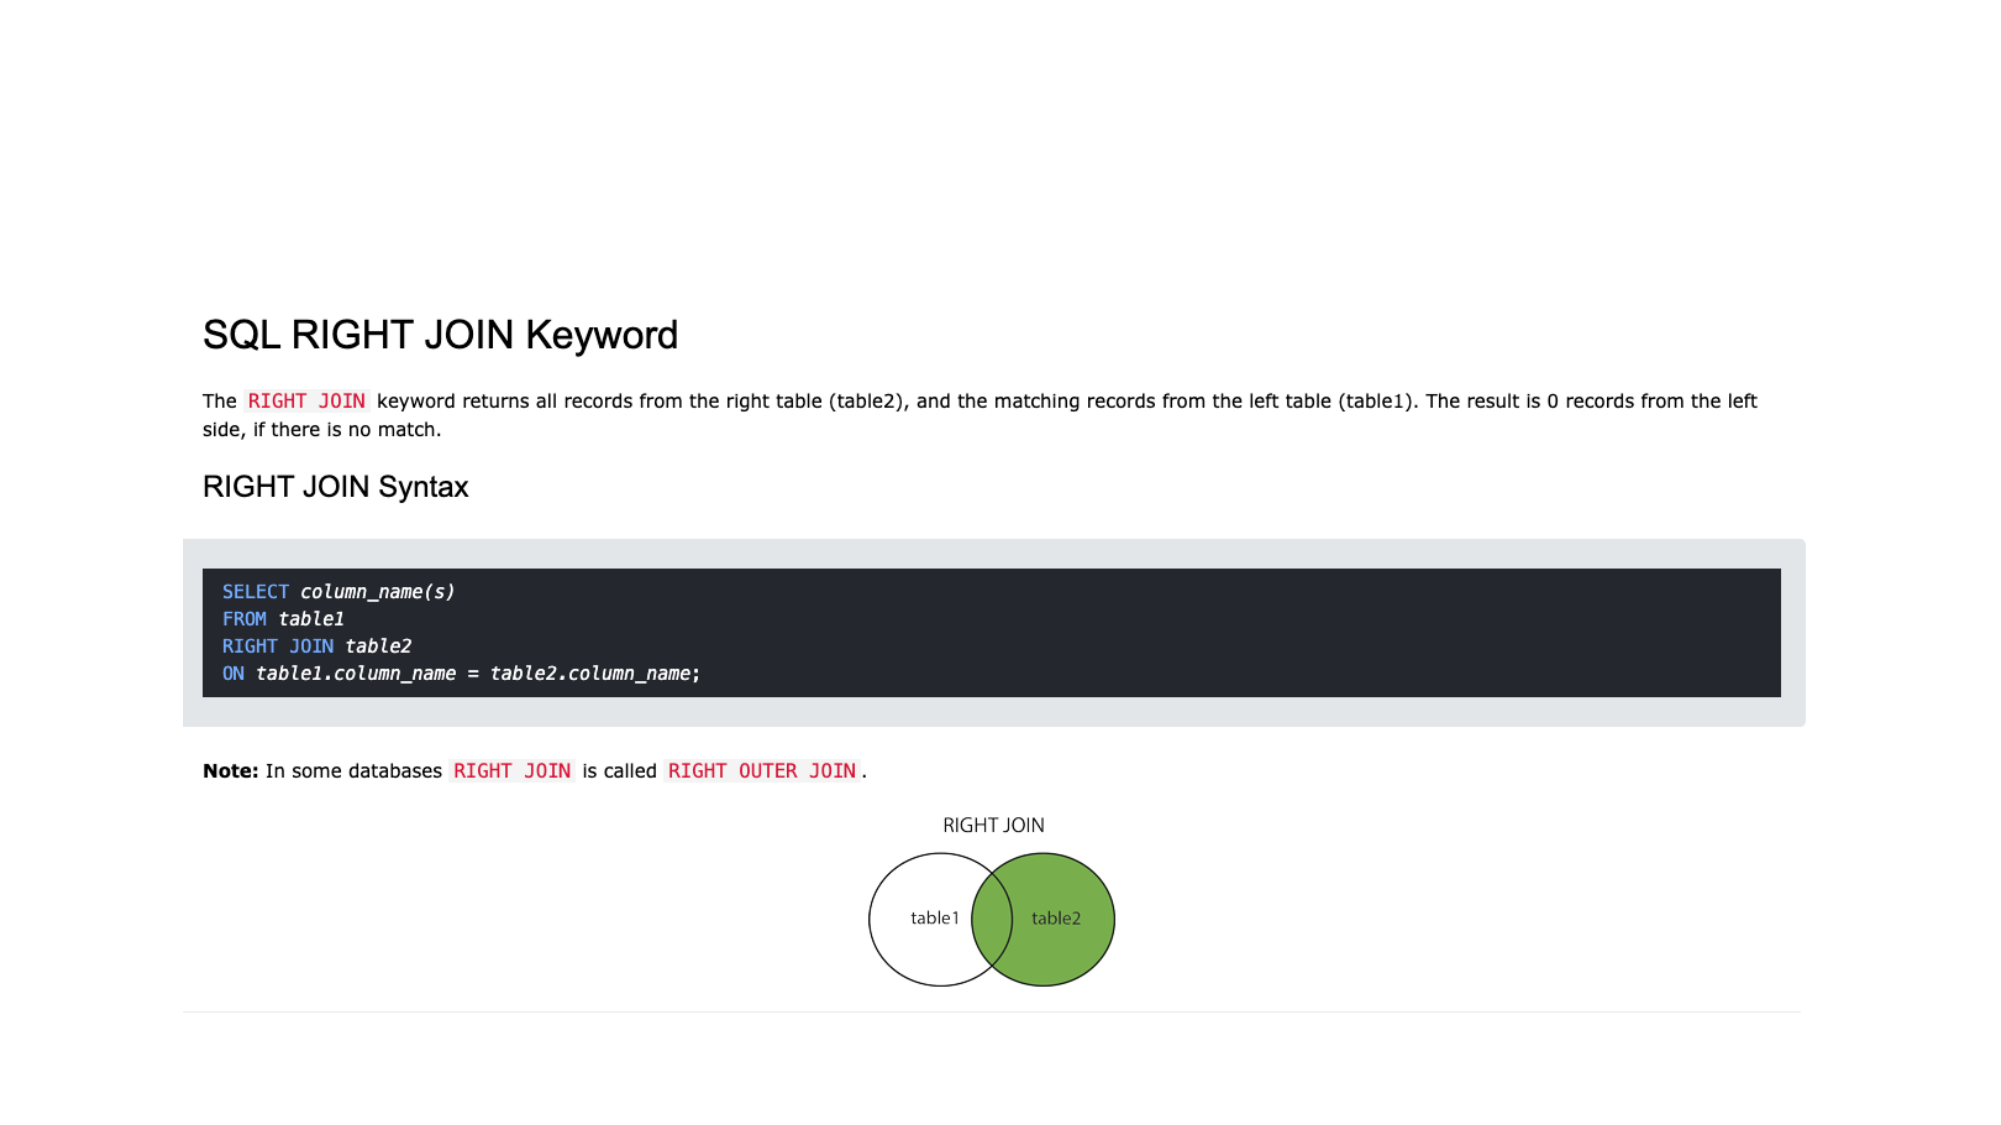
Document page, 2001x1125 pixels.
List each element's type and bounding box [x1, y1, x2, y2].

list [182, 299, 1817, 1014]
